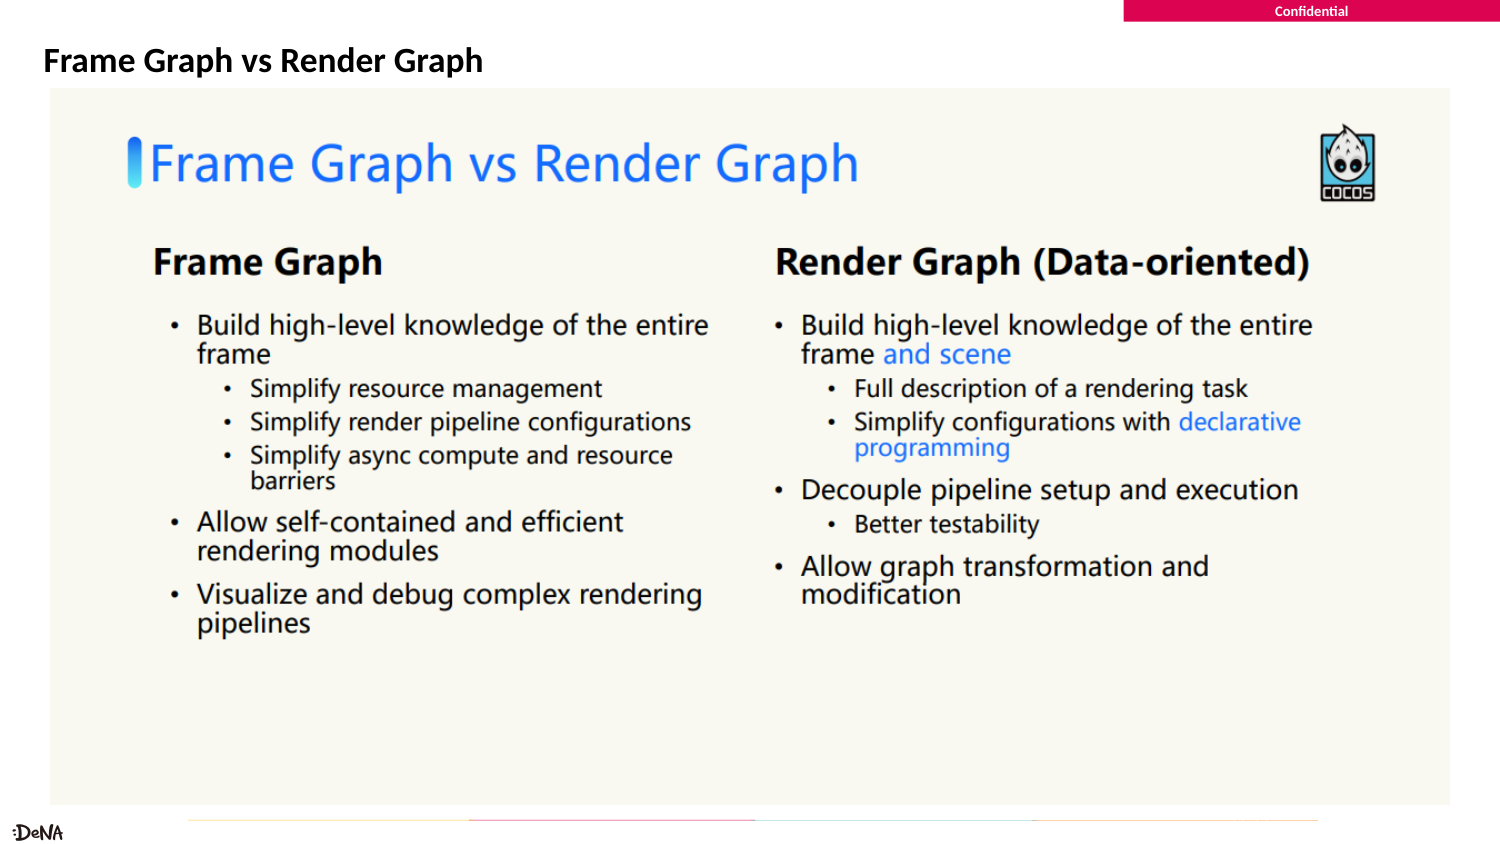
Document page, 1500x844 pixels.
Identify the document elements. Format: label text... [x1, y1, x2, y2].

title Frame Graph vs Render Graph [35, 27, 1307, 78]
picture [12, 824, 63, 841]
picture [50, 88, 1450, 806]
